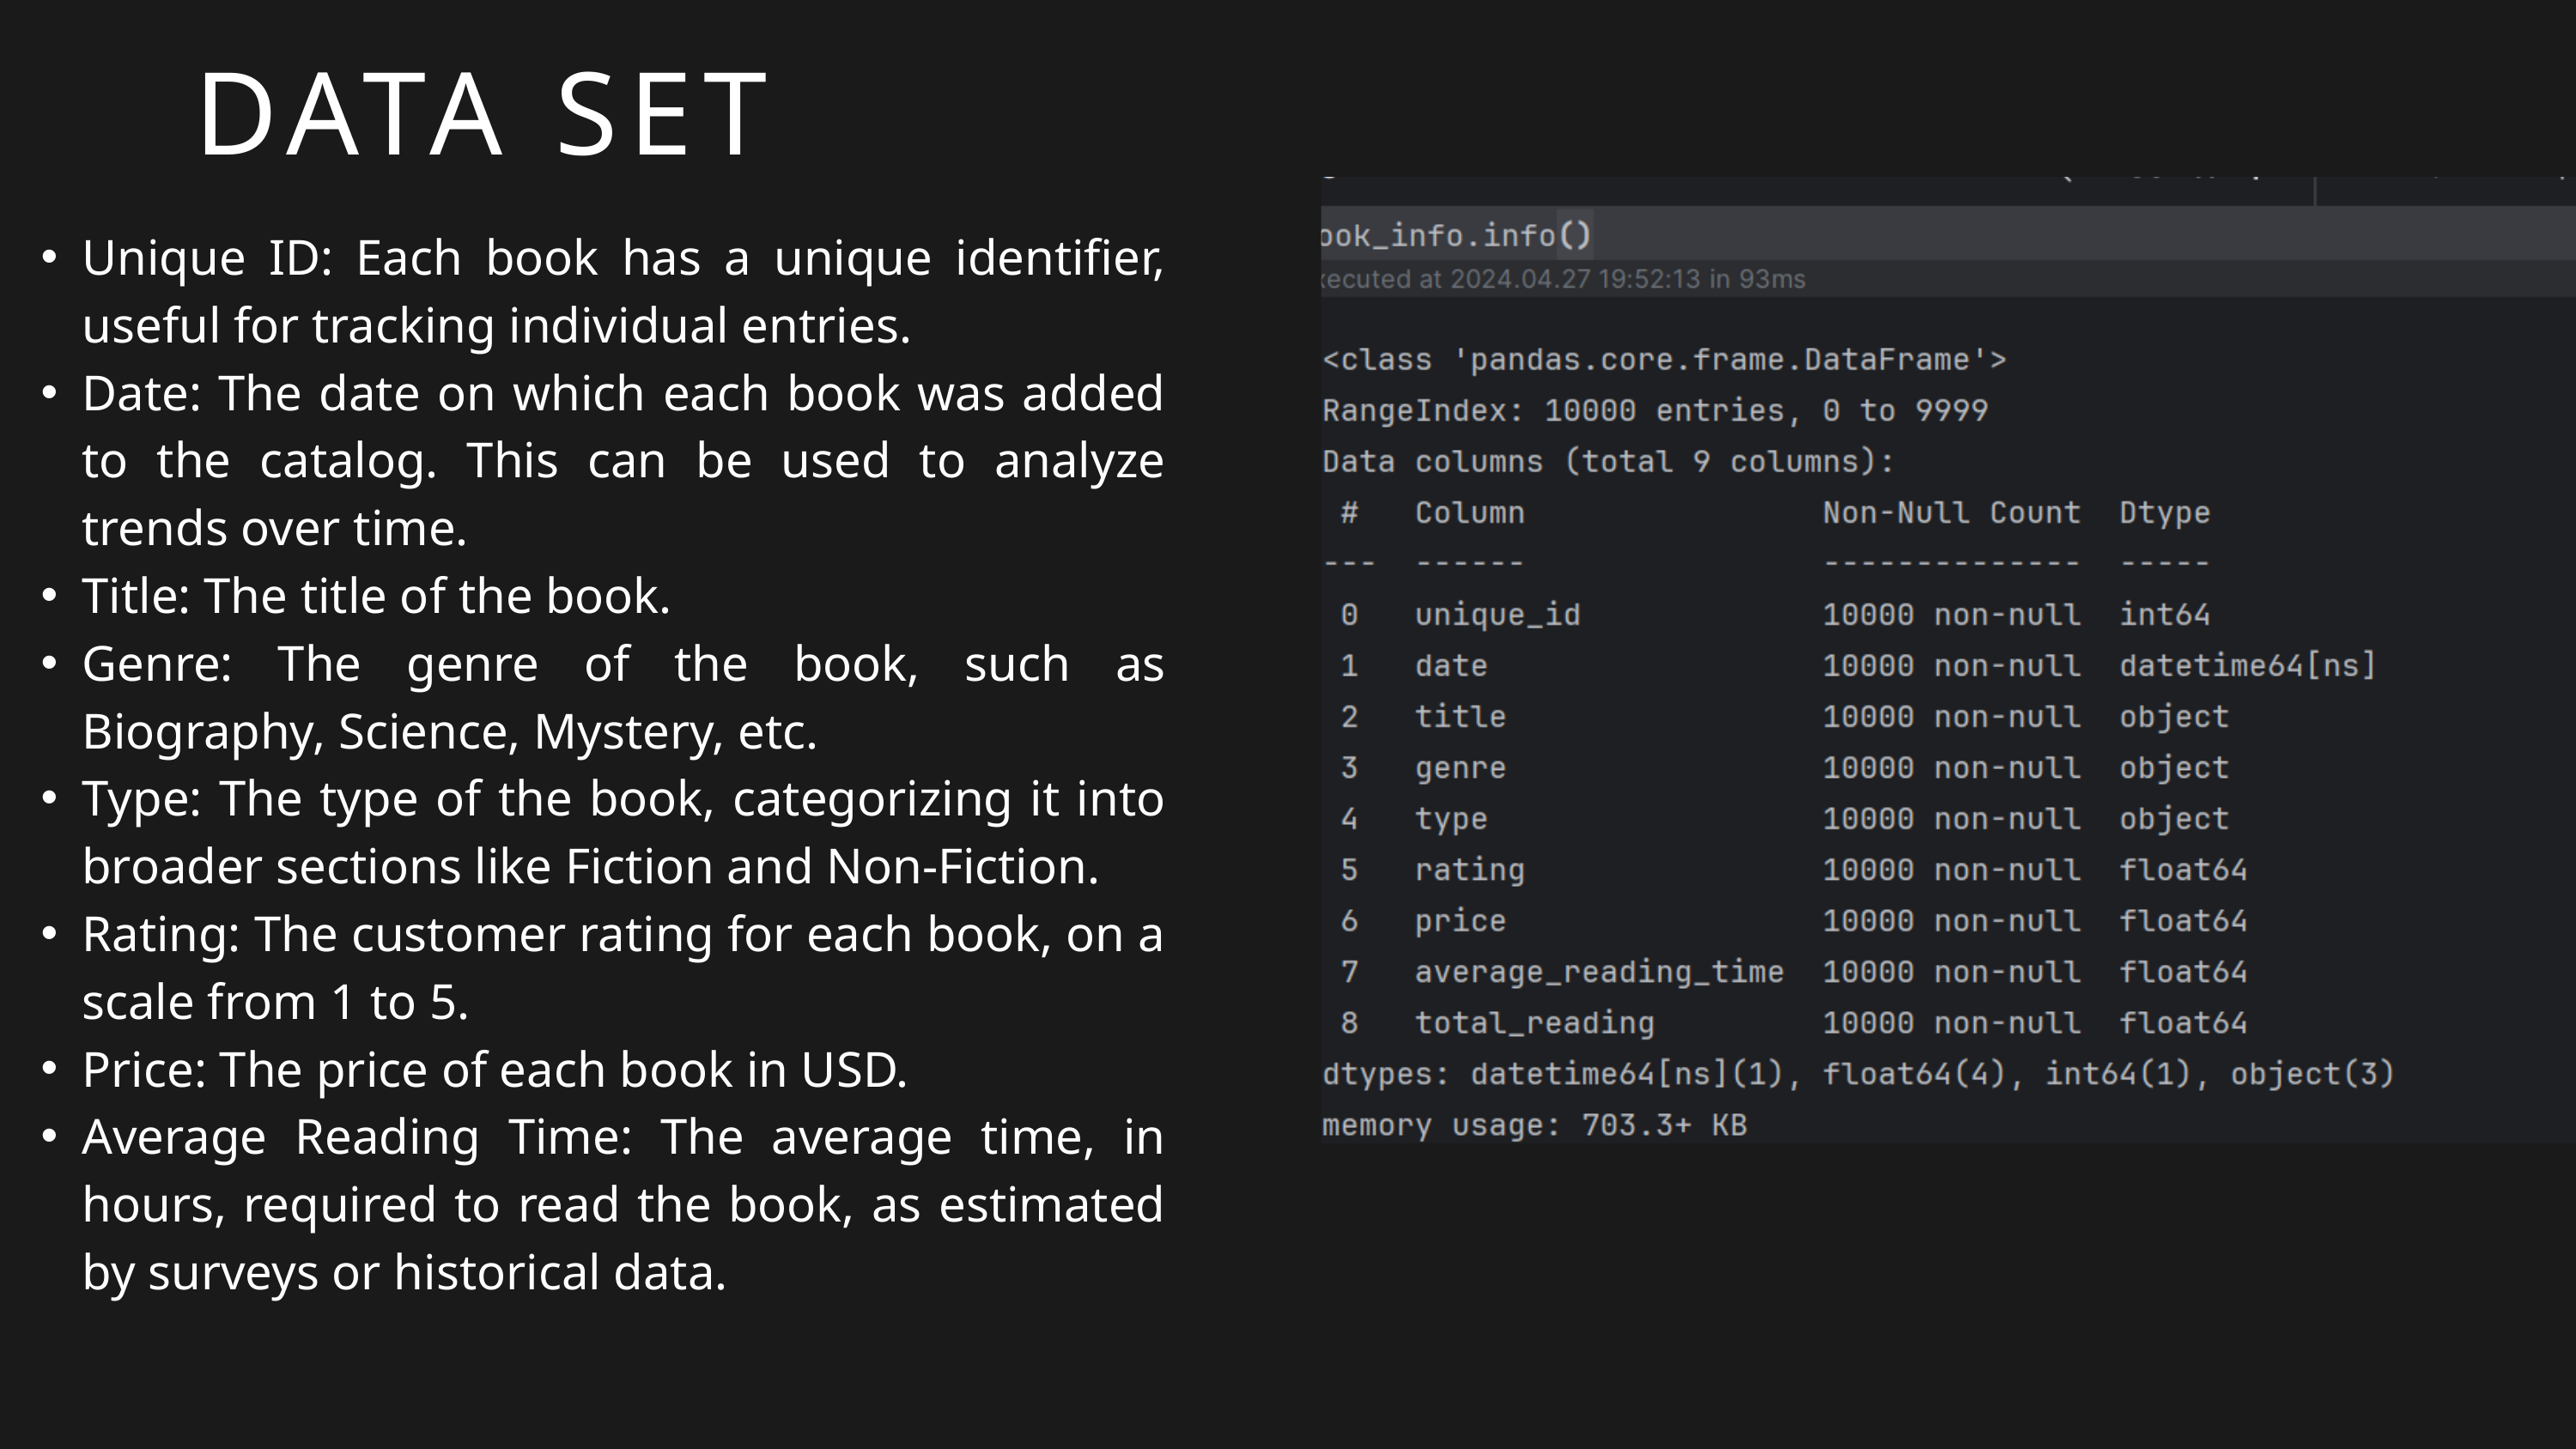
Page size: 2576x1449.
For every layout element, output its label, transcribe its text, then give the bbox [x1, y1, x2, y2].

text_box DATA SET [17, 39, 945, 178]
text_box [1321, 177, 2576, 1143]
text_box Unique ID: Each book has a unique identifier, useful for tracking individual entries.​ Date: The date on which each book was added to the catalog. This can be used to analyze trends over time. ​ Title: The title of the book.​ Genre: The genre of the book, such as Biography, Science, Mystery, etc.​ Type: The type of the book, categorizing it into broader sections like Fiction and Non-Fiction.​ Rating: The customer rating for each book, on a scale from 1 to 5.​ Price: The price of each book in USD.​ Average Reading Time: The average time, in hours, required to read the book, as estimated by surveys or historical data. [0, 217, 1166, 1300]
